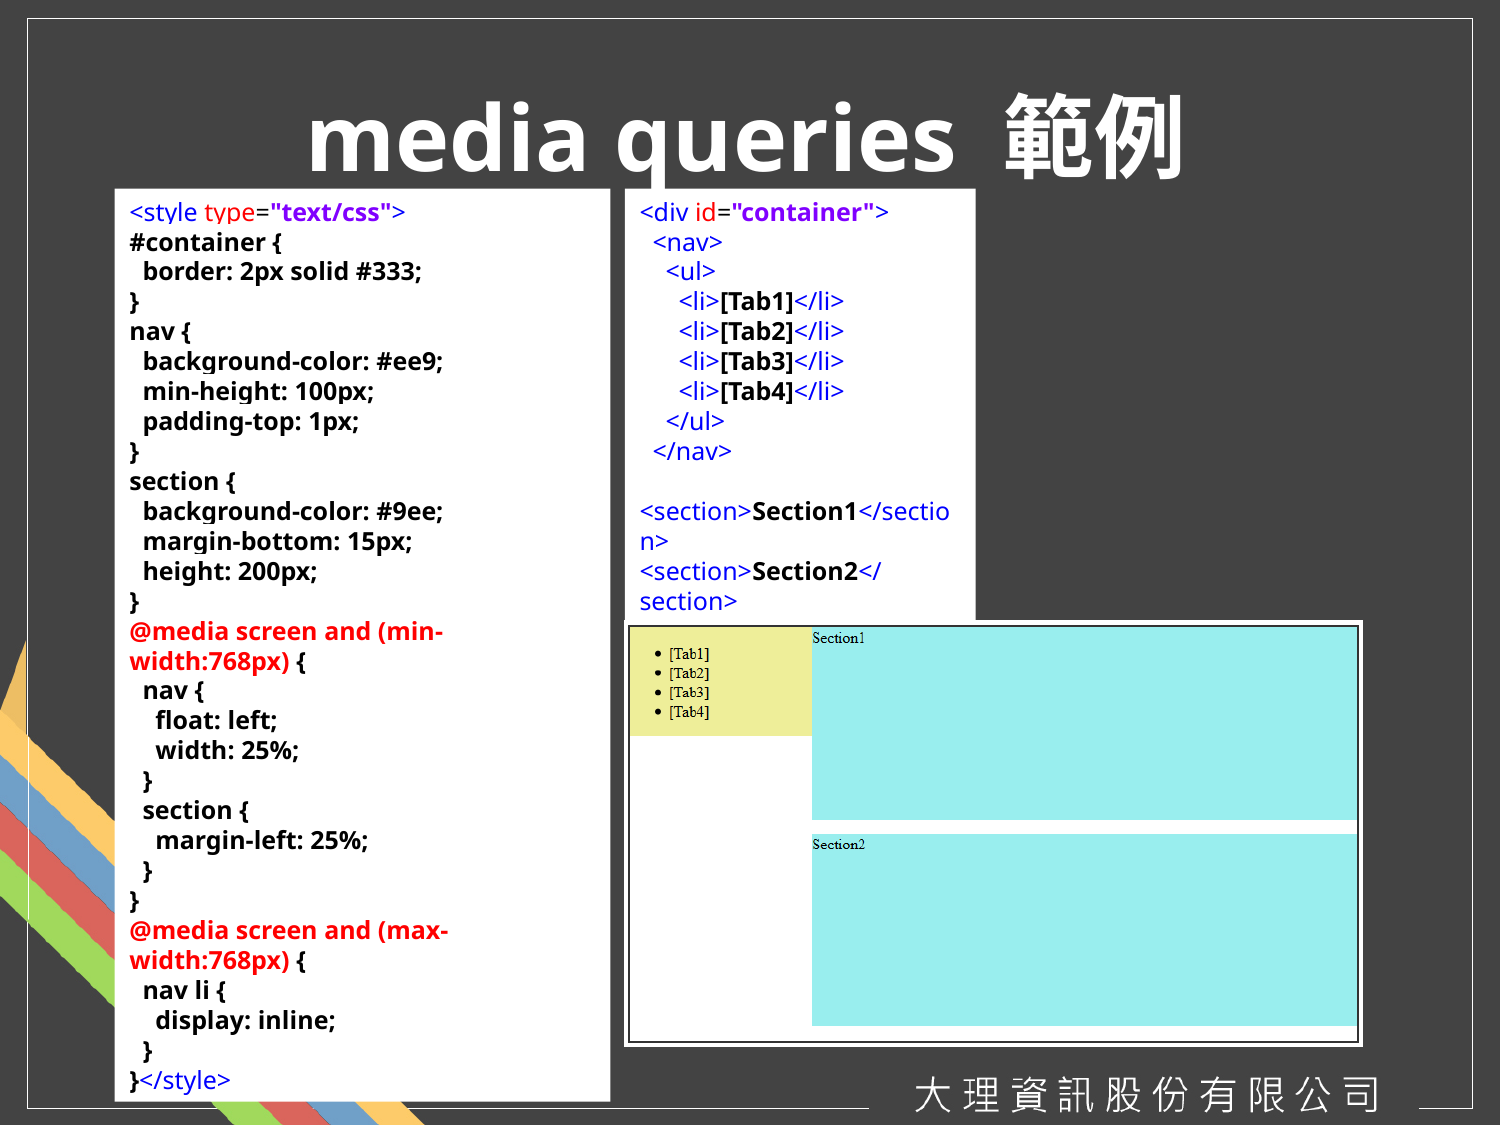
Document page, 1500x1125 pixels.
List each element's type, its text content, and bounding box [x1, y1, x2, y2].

text_box <style type="text/css"> #container { border: 2px solid #333; } nav { background-color: #ee9; min-height: 100px; padding-top: 1px; } section { background-color: #9ee; margin-bottom: 15px; height: 200px; } @media screen and (min-width:768px) { nav { float: left; width: 25%; } section { margin-left: 25%; } } @media screen and (max-width:768px) { nav li { display: inline; } }</style> [114, 188, 611, 1102]
title media queries 範例 [99, 32, 1393, 251]
text_box <div id="container"> <nav> <ul> <li>[Tab1]</li> <li>[Tab2]</li> <li>[Tab3]</li> <li>[Tab4]</li> </ul> </nav> <section>Section1</section> <section>Section2</section> </div> [624, 188, 976, 620]
picture [0, 0, 1500, 1125]
